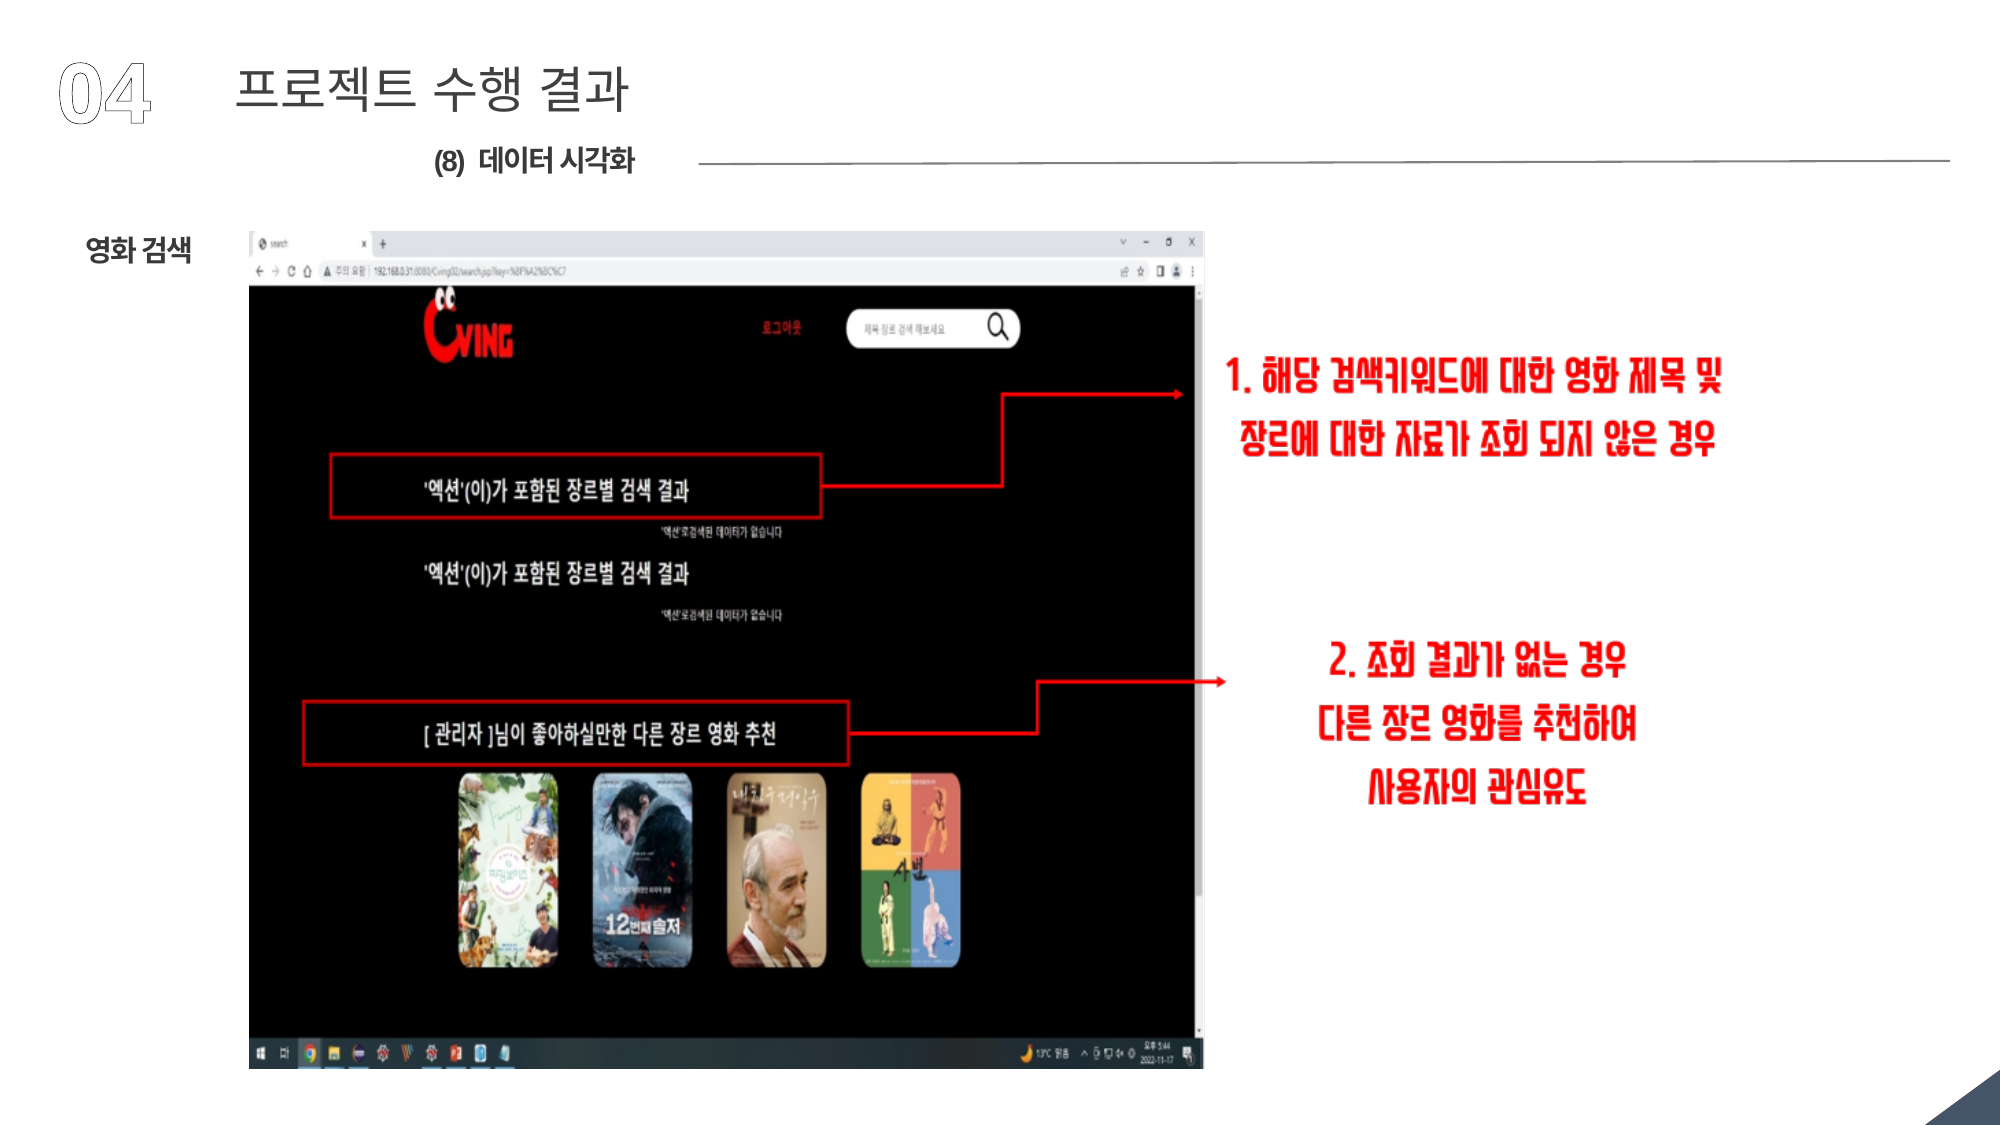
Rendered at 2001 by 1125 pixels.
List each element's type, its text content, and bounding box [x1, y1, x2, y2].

text_box 04 [41, 32, 233, 148]
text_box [698, 160, 1951, 165]
text_box 영화 검색 [41, 224, 238, 275]
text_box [249, 231, 1742, 1069]
text_box (8) 데이터 시각화 [193, 134, 652, 185]
text_box 프로젝트 수행 결과 [220, 51, 647, 127]
